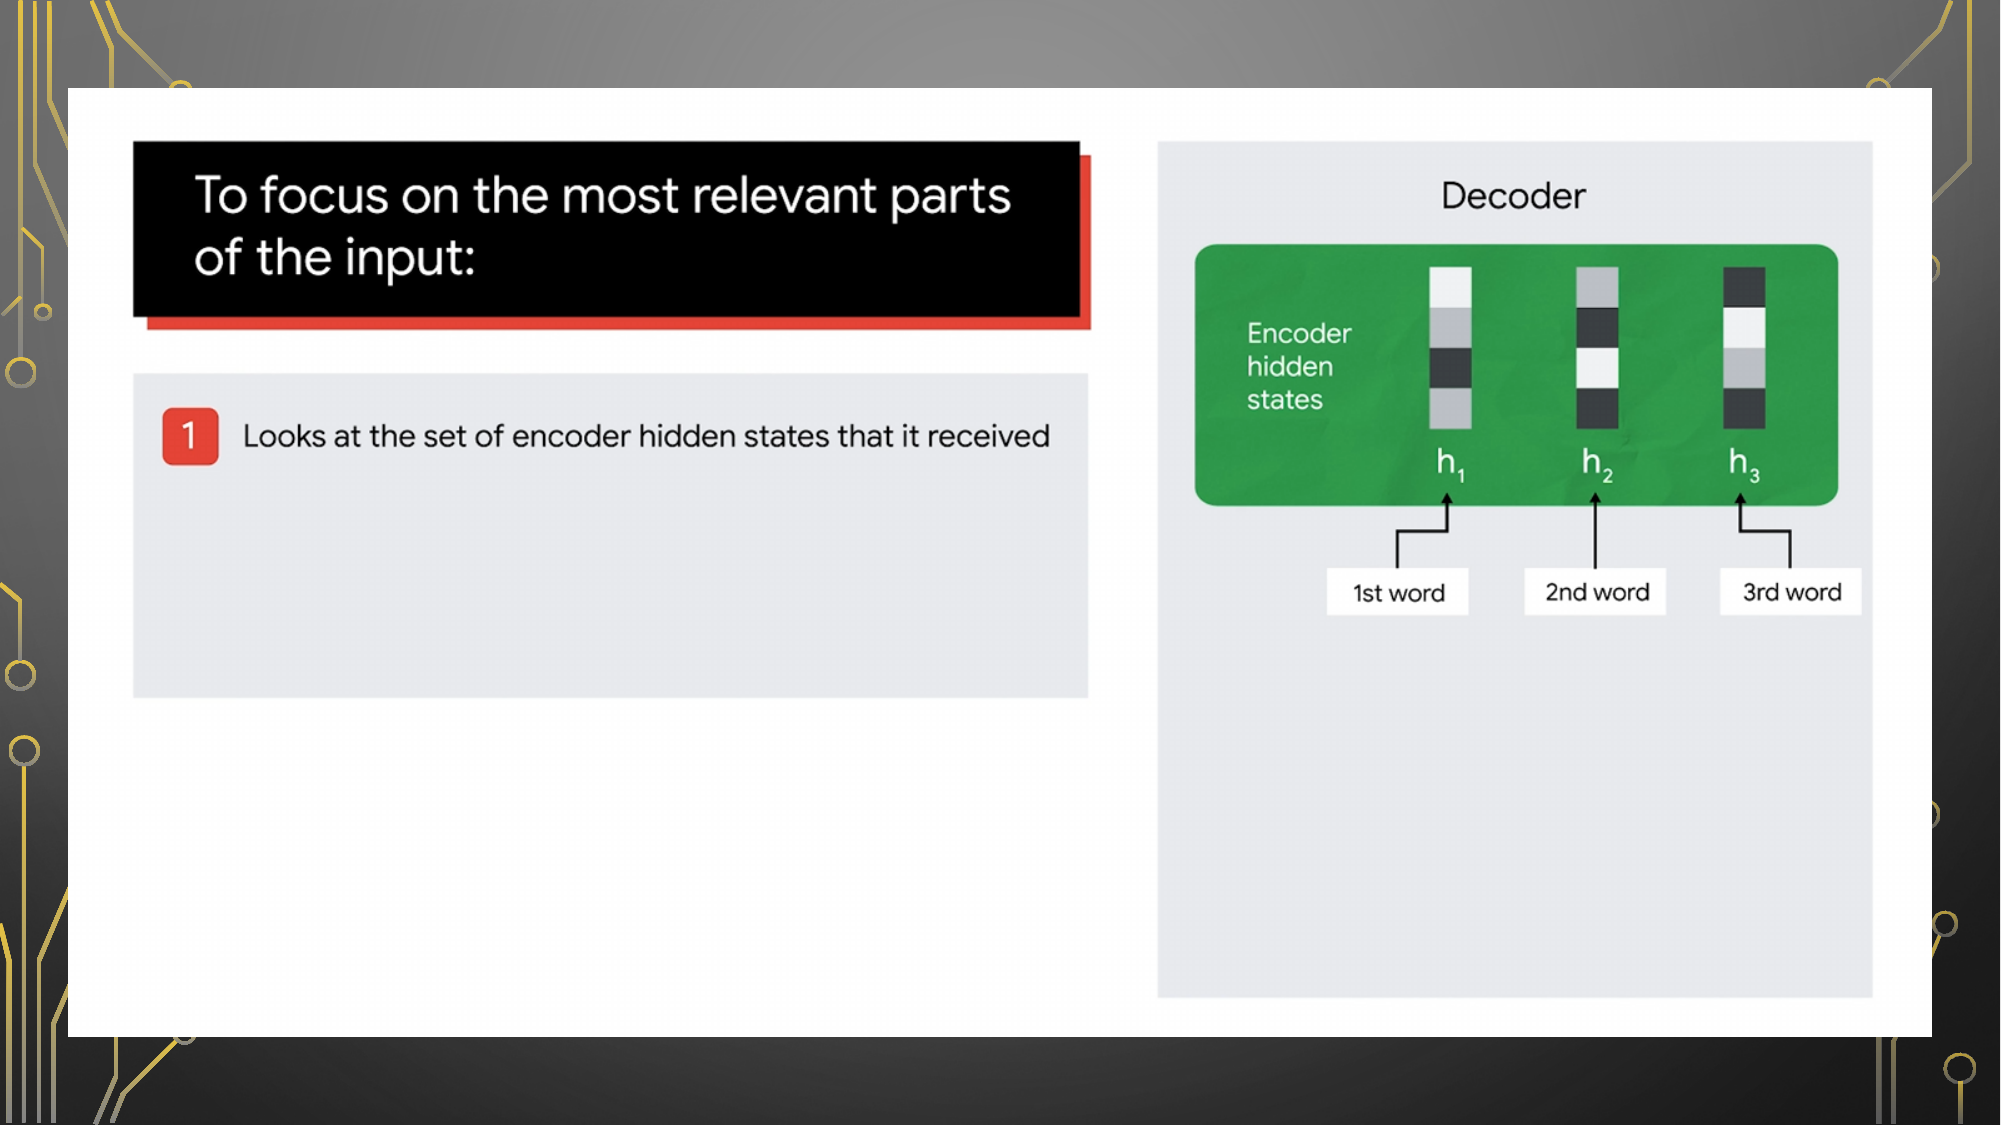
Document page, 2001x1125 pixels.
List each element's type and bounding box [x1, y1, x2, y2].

picture [67, 87, 1933, 1038]
